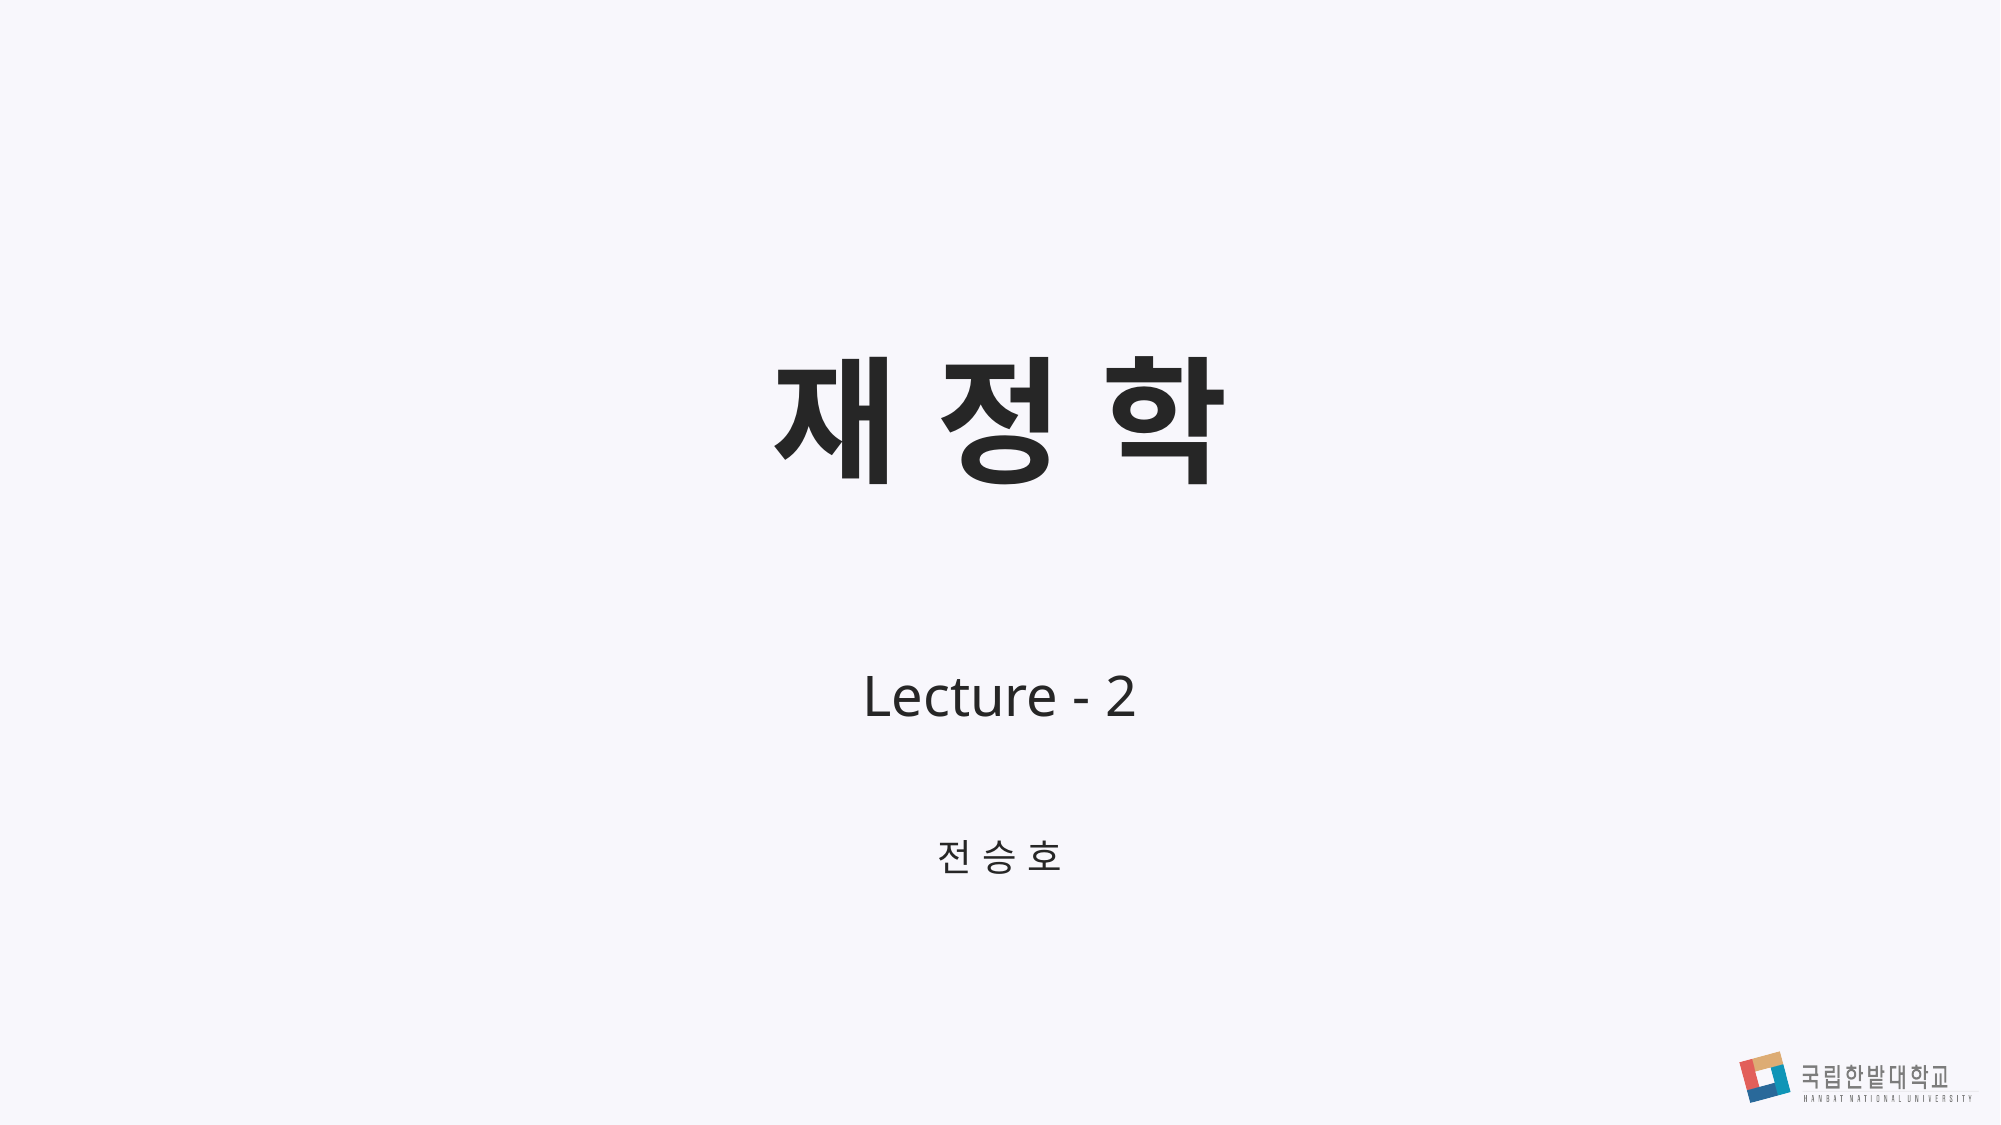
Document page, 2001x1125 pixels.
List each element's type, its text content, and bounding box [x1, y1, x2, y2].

subtitle Lecture - 2 [249, 583, 1750, 737]
title 재 정 학 [142, 31, 1858, 510]
picture [1738, 1050, 1980, 1104]
text_box 전 승 호 [902, 826, 1098, 886]
